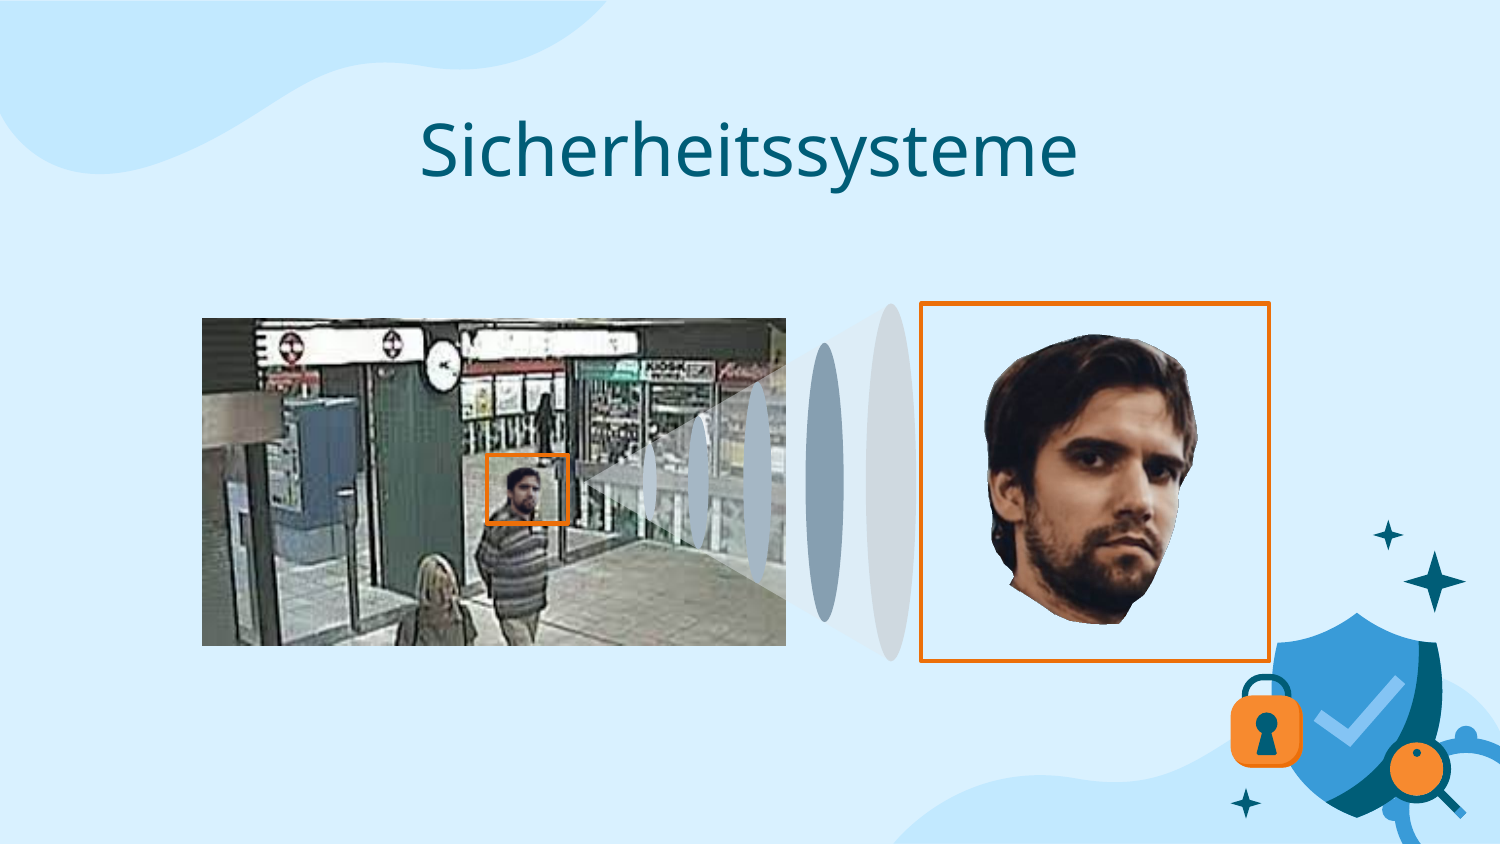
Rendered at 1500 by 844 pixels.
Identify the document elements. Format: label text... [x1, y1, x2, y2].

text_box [1230, 519, 1500, 844]
title Sicherheitssysteme [118, 88, 1382, 200]
text_box [919, 301, 1271, 663]
picture [940, 329, 1242, 631]
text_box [583, 303, 917, 662]
picture [202, 318, 583, 646]
